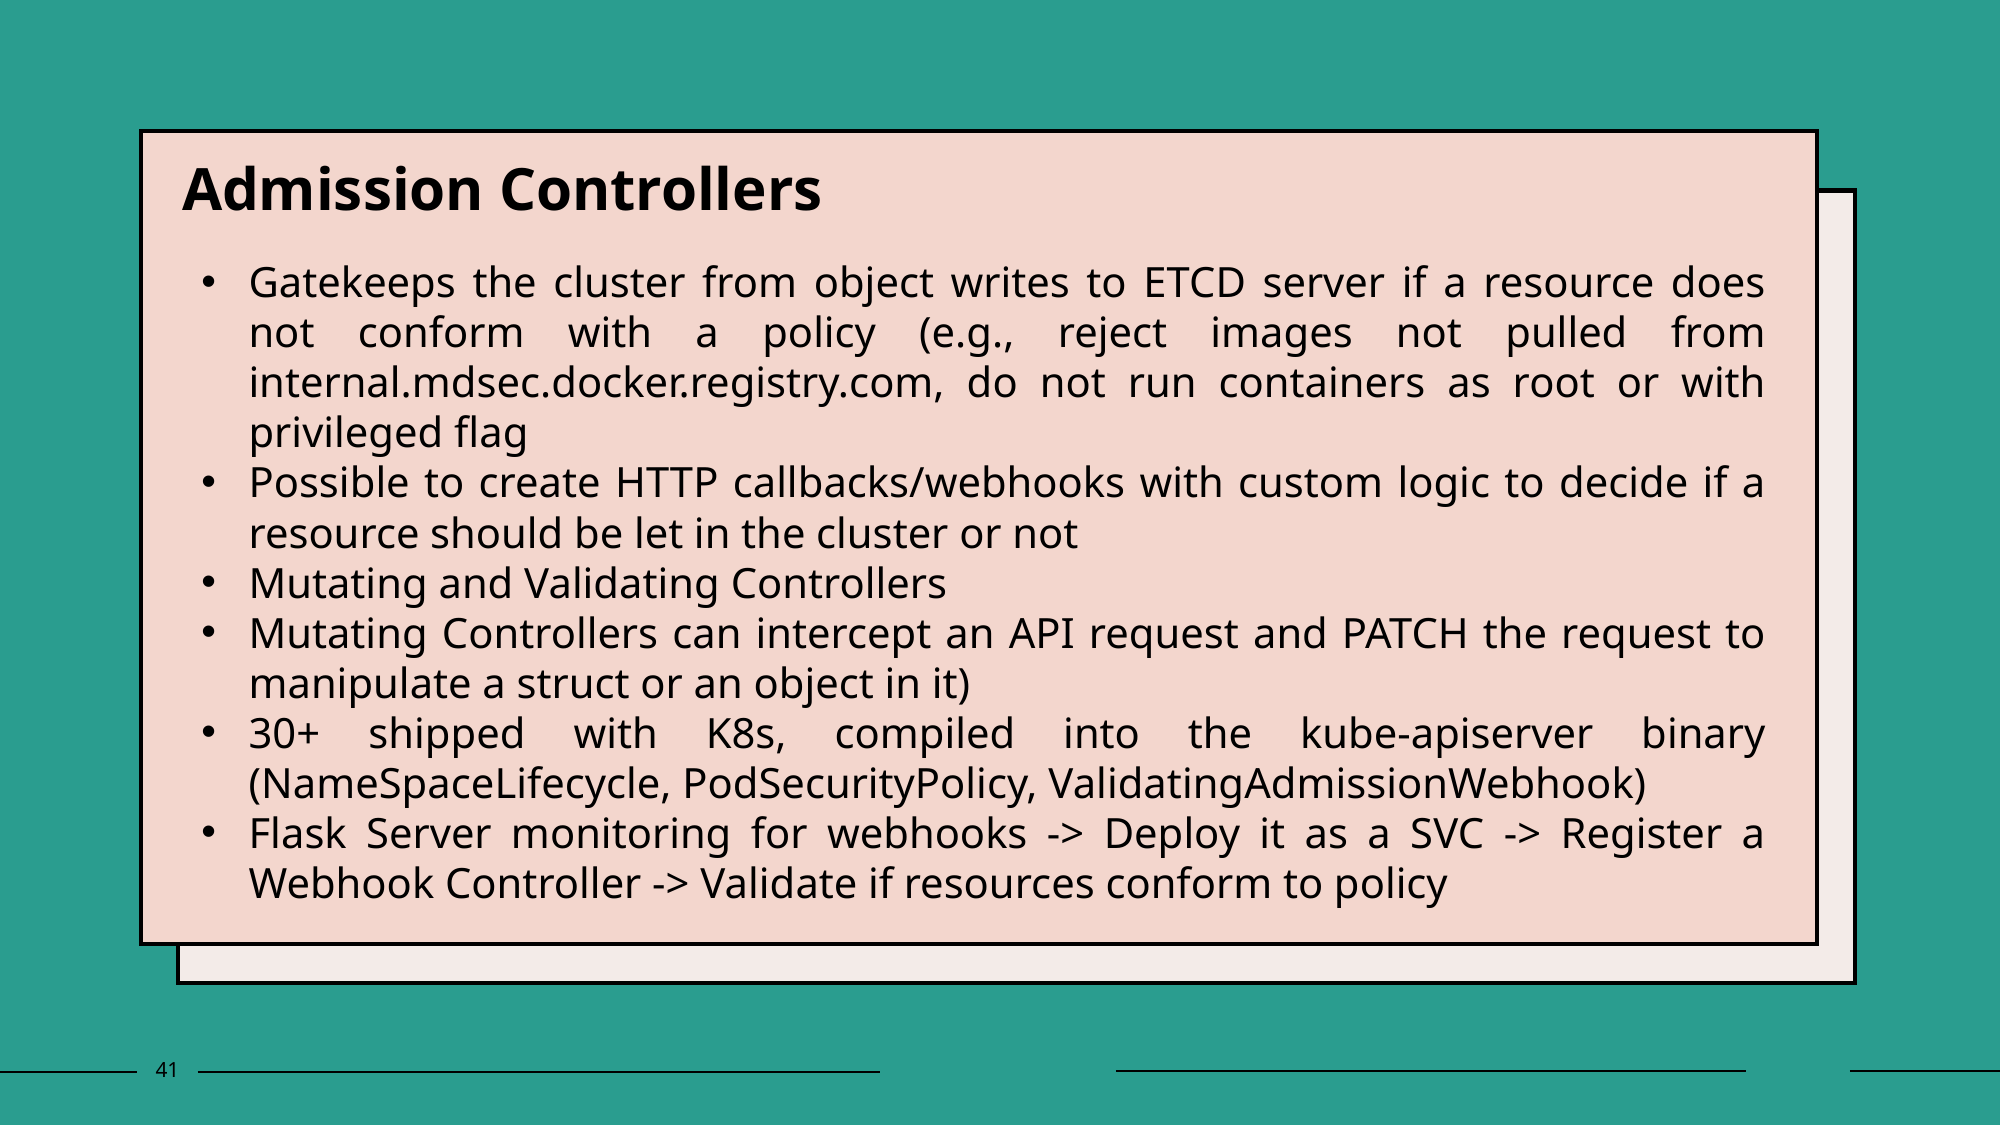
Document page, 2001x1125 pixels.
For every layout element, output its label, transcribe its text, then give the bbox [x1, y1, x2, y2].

slide_number 41 [137, 1050, 198, 1091]
text_box Gatekeeps the cluster from object writes to ETCD server if a resource does not conform with a policy (e.g., reject images not pulled from internal.mdsec.docker.registry.com, do not run containers as root or with privileged flag Possible to create HTTP callbacks/webhooks with custom logic to decide if a resource should be let in the cluster or not Mutating and Validating Controllers Mutating Controllers can intercept an API request and PATCH the request to manipulate a struct or an object in it) 30+ shipped with K8s, compiled into the kube-apiserver binary (NameSpaceLifecycle, PodSecurityPolicy, ValidatingAdmissionWebhook) Flask Server monitoring for webhooks -> Deploy it as a SVC -> Register a Webhook Controller -> Validate if resources conform to policy [186, 248, 1781, 914]
text_box Admission Controllers [167, 144, 915, 230]
